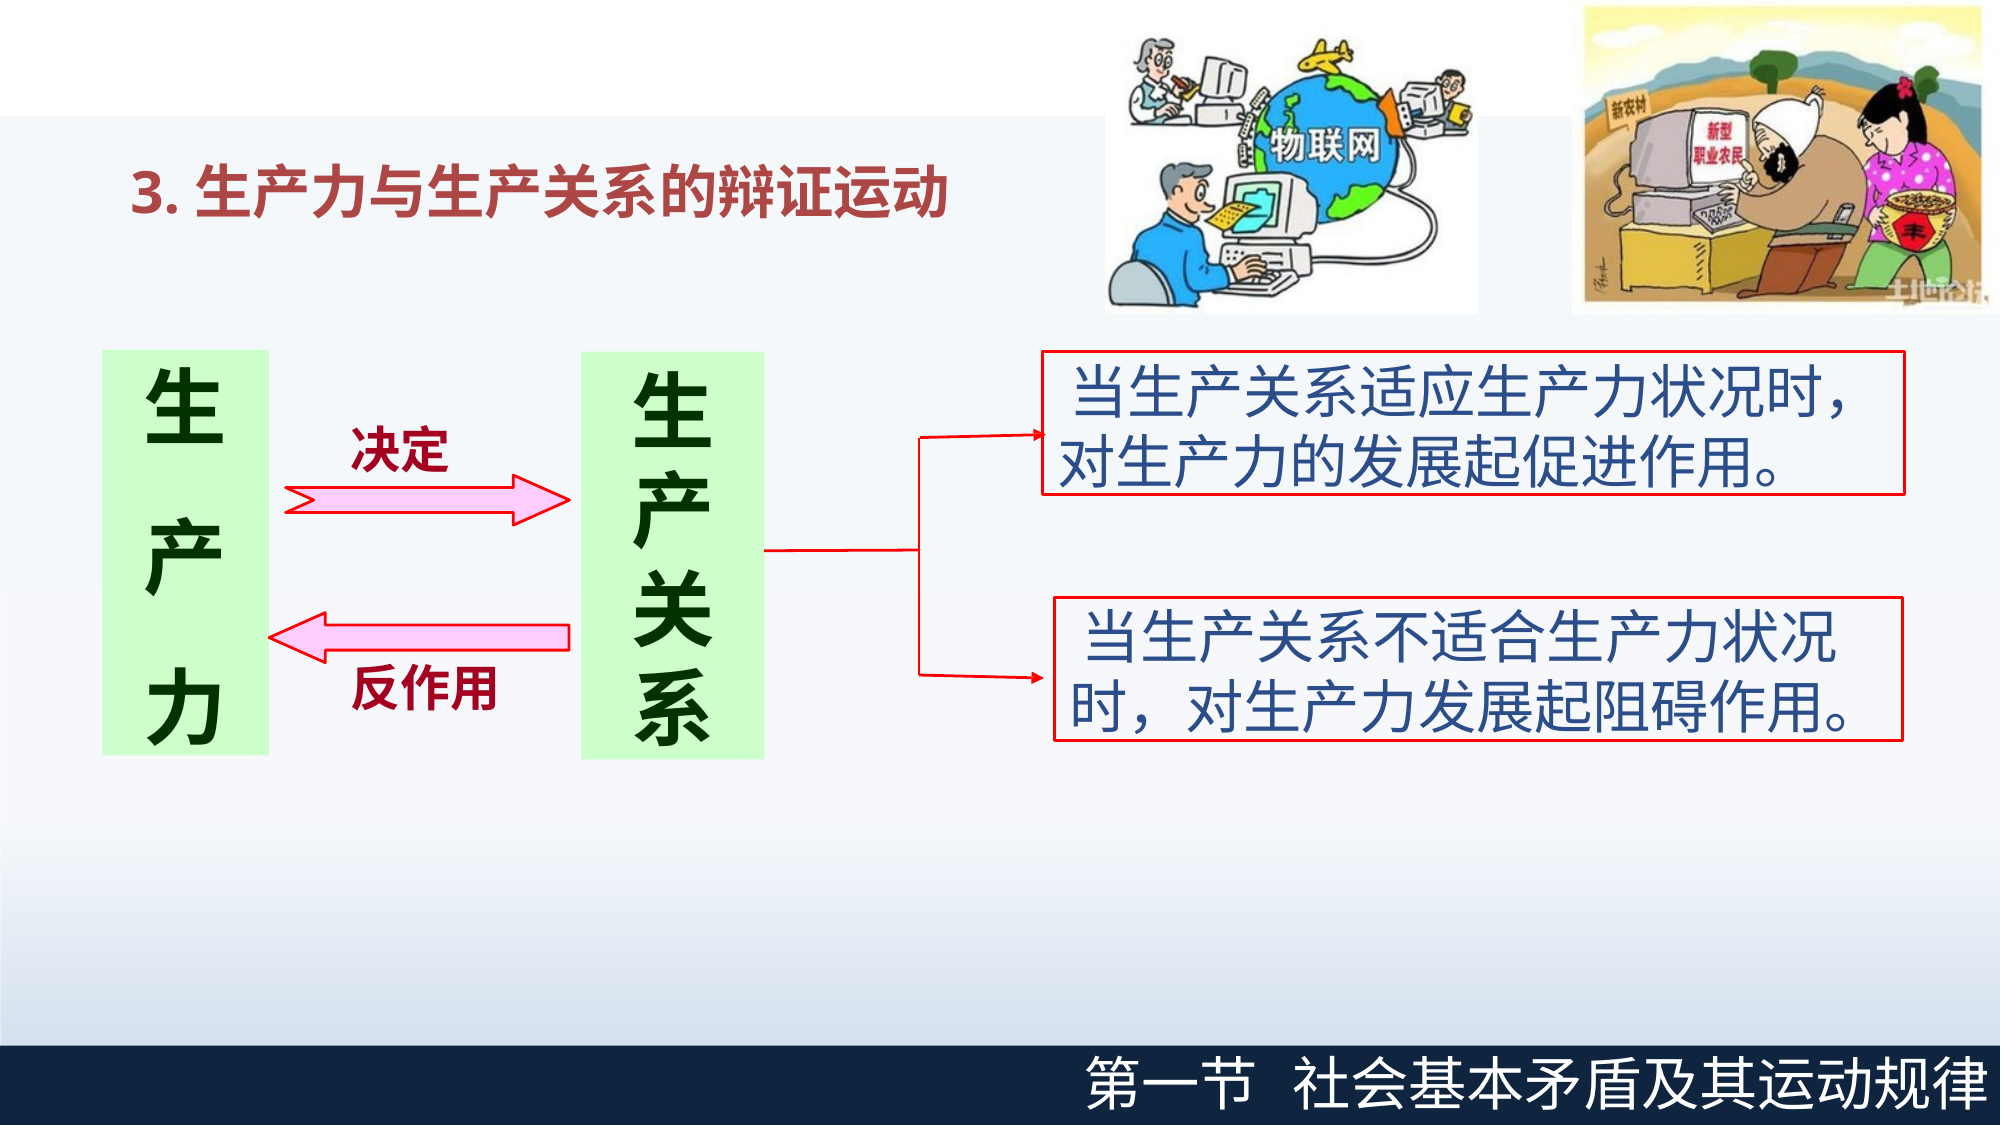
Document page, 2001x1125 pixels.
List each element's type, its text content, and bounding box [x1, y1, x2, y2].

text_box [0, 116, 2000, 1045]
text_box 生 产 力 [102, 349, 269, 756]
picture [1105, 16, 1478, 314]
text_box 反作用 [348, 654, 504, 717]
text_box [0, 1045, 2000, 1125]
text_box 当生产关系不适合生产力状况 时，对生产力发展起阻碍作用。 [1054, 597, 1903, 741]
text_box [285, 475, 570, 526]
picture [1572, 0, 2000, 314]
text_box [920, 428, 1047, 442]
text_box [919, 671, 1044, 685]
text_box 当生产关系适应生产力状况时， 对生产力的发展起促进作用。 [1042, 351, 1905, 495]
text_box [269, 612, 570, 663]
text_box 3.生产力与生产关系的辩证运动 [102, 153, 1105, 225]
text_box 生 产 关 系 [581, 351, 765, 760]
text_box 社会基本矛盾及其运动规律 [1290, 1044, 1994, 1118]
text_box 决定 [348, 416, 454, 479]
text_box 第一节 [1081, 1044, 1261, 1118]
